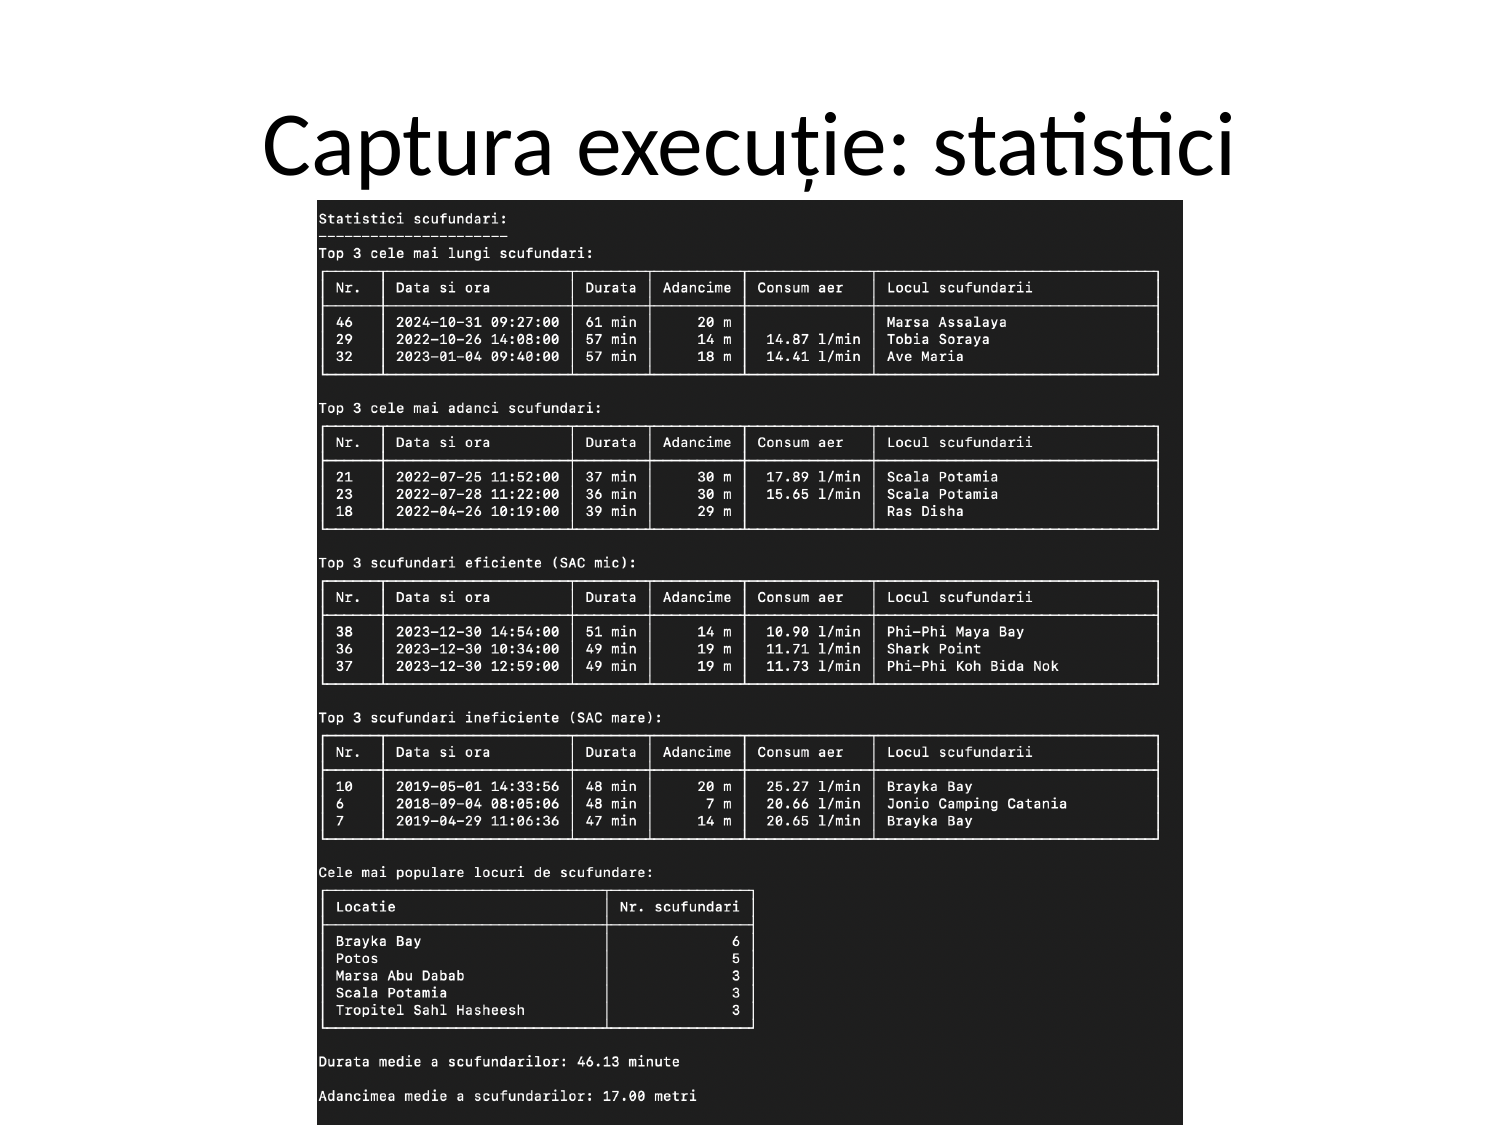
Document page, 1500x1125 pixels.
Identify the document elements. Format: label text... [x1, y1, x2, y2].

title Captura execuție: statistici [75, 45, 1425, 233]
picture [317, 200, 1183, 1125]
